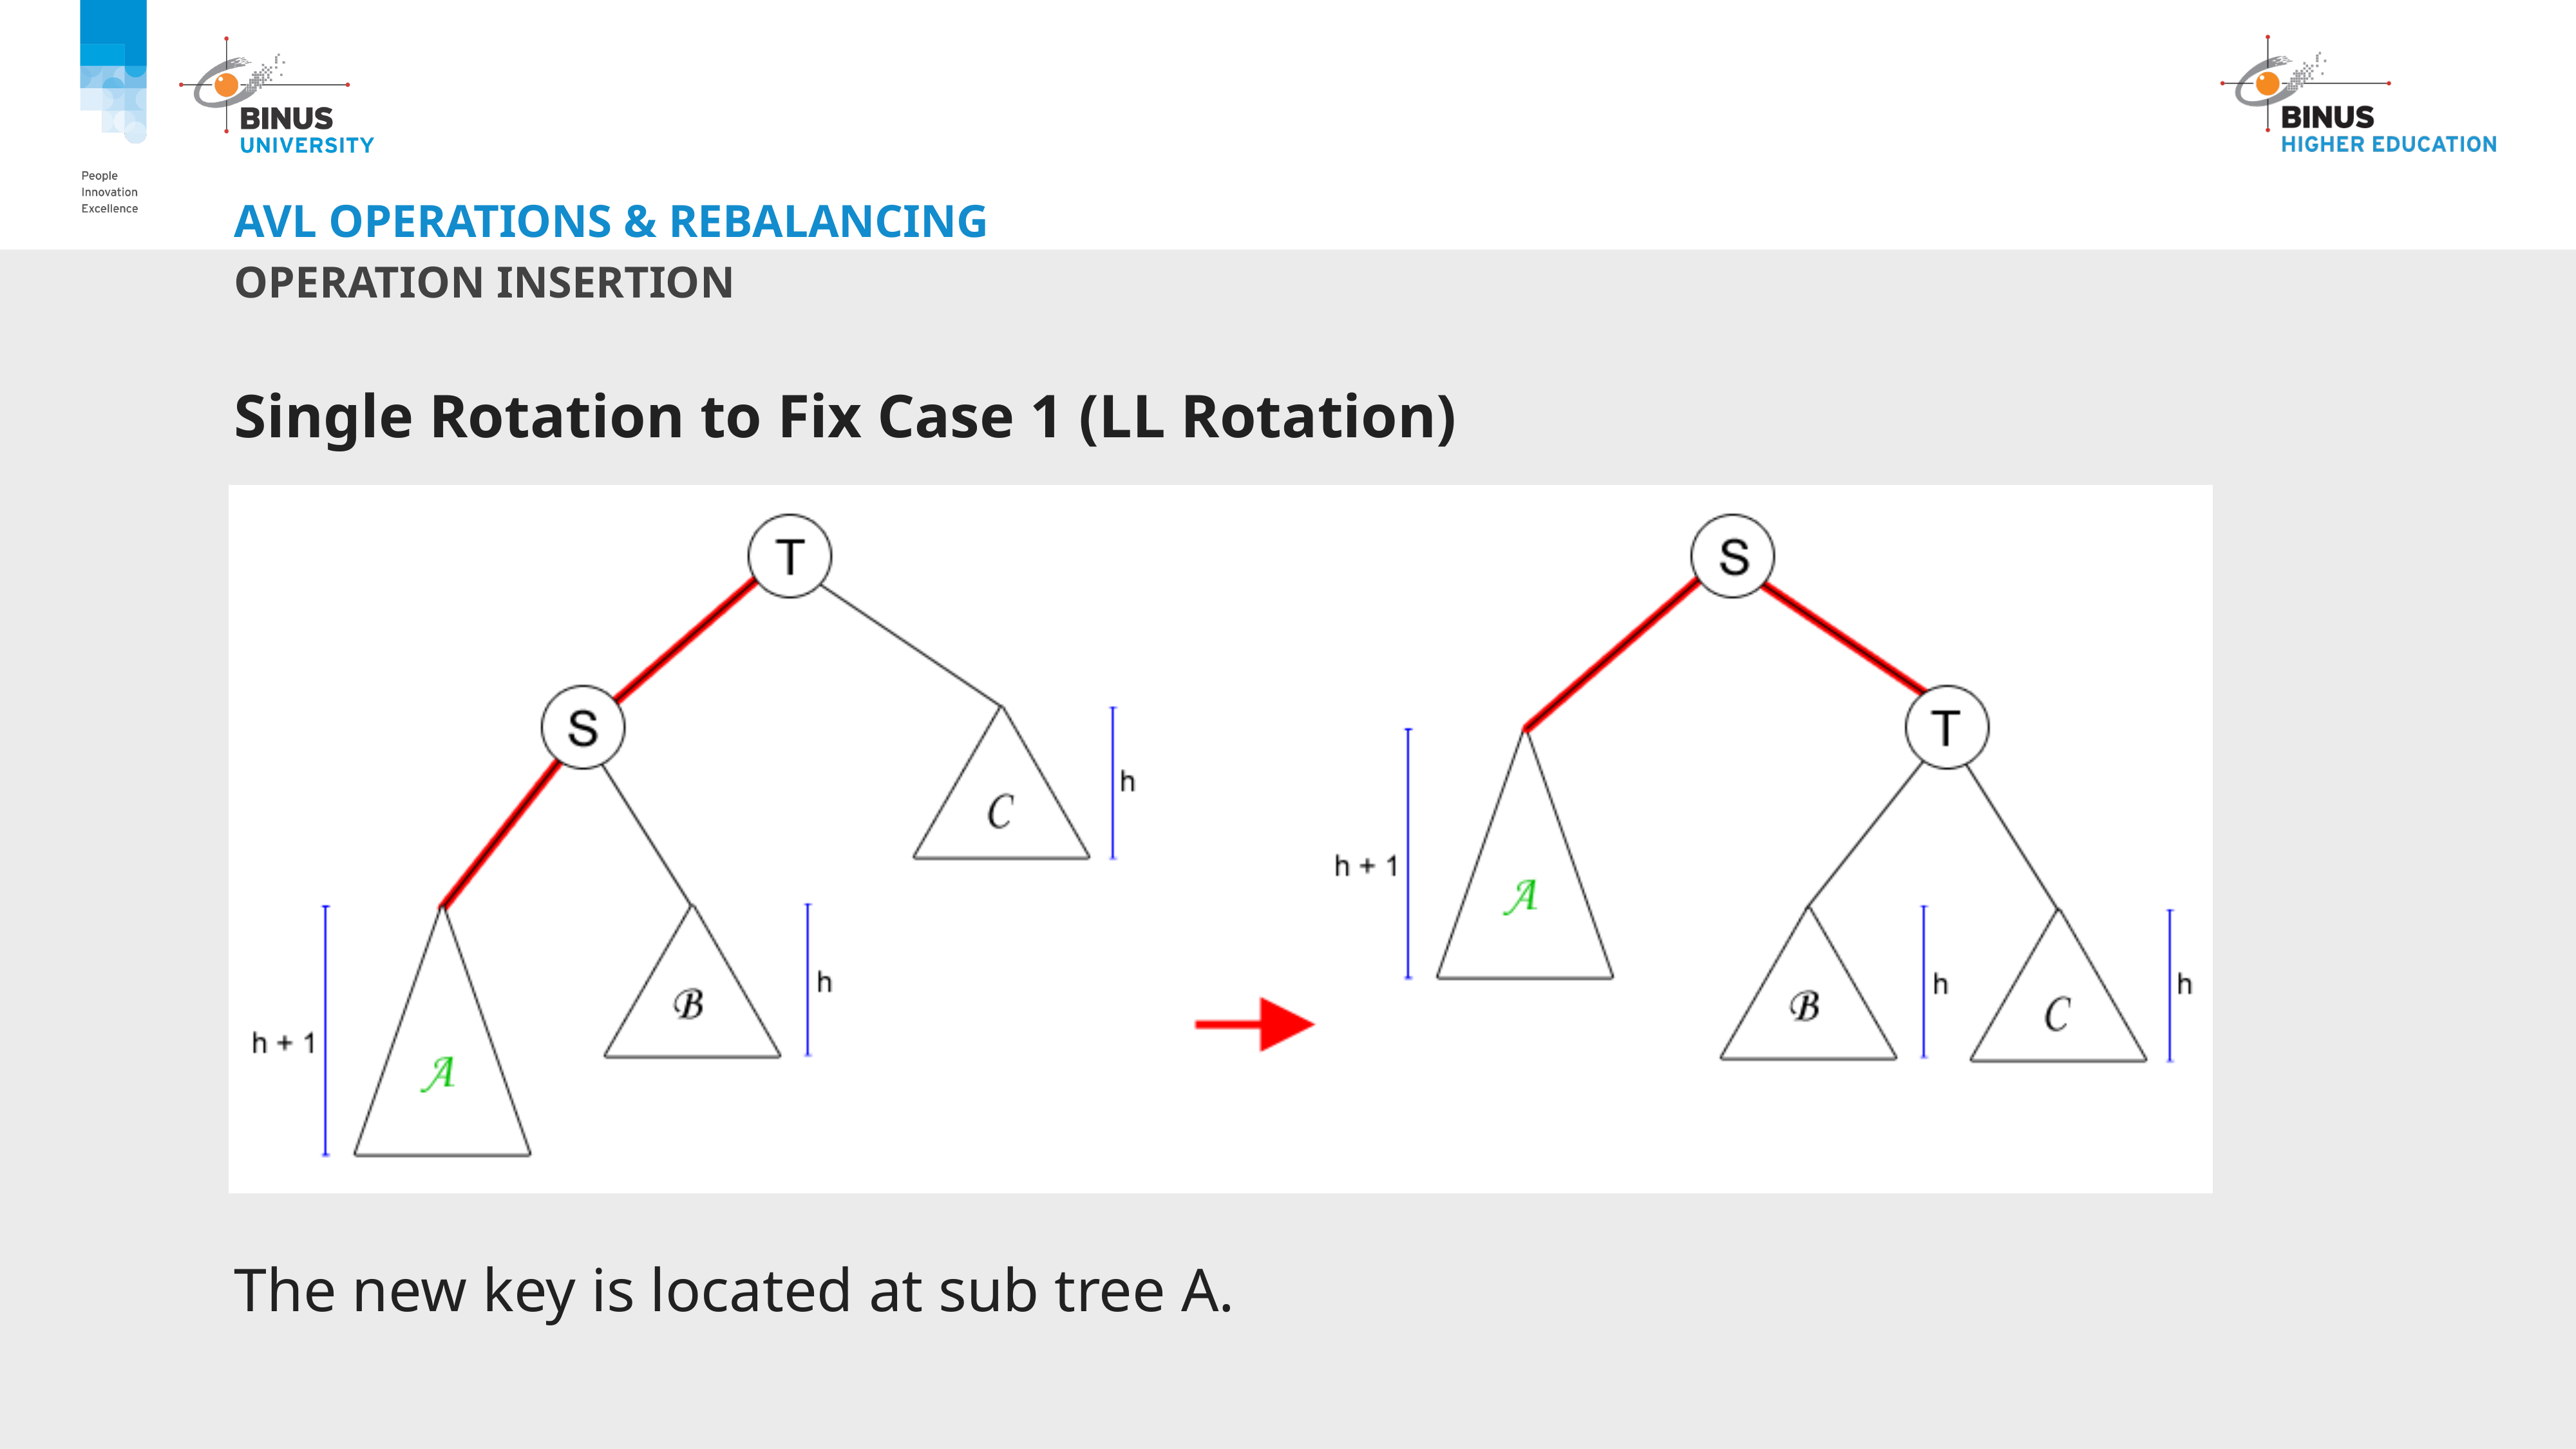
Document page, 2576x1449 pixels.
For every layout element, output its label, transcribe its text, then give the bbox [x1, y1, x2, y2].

text_box Single Rotation to Fix Case 1 (LL Rotation) [229, 373, 2273, 483]
title AVL Operations & Rebalancing [228, 197, 1784, 252]
list The new key is located at sub tree A. [228, 1247, 2273, 1358]
picture [229, 485, 2213, 1194]
picture [174, 25, 374, 161]
picture [81, 146, 146, 213]
list Operation INSERTION [228, 255, 1262, 341]
picture [80, 66, 147, 144]
picture [2199, 0, 2496, 156]
